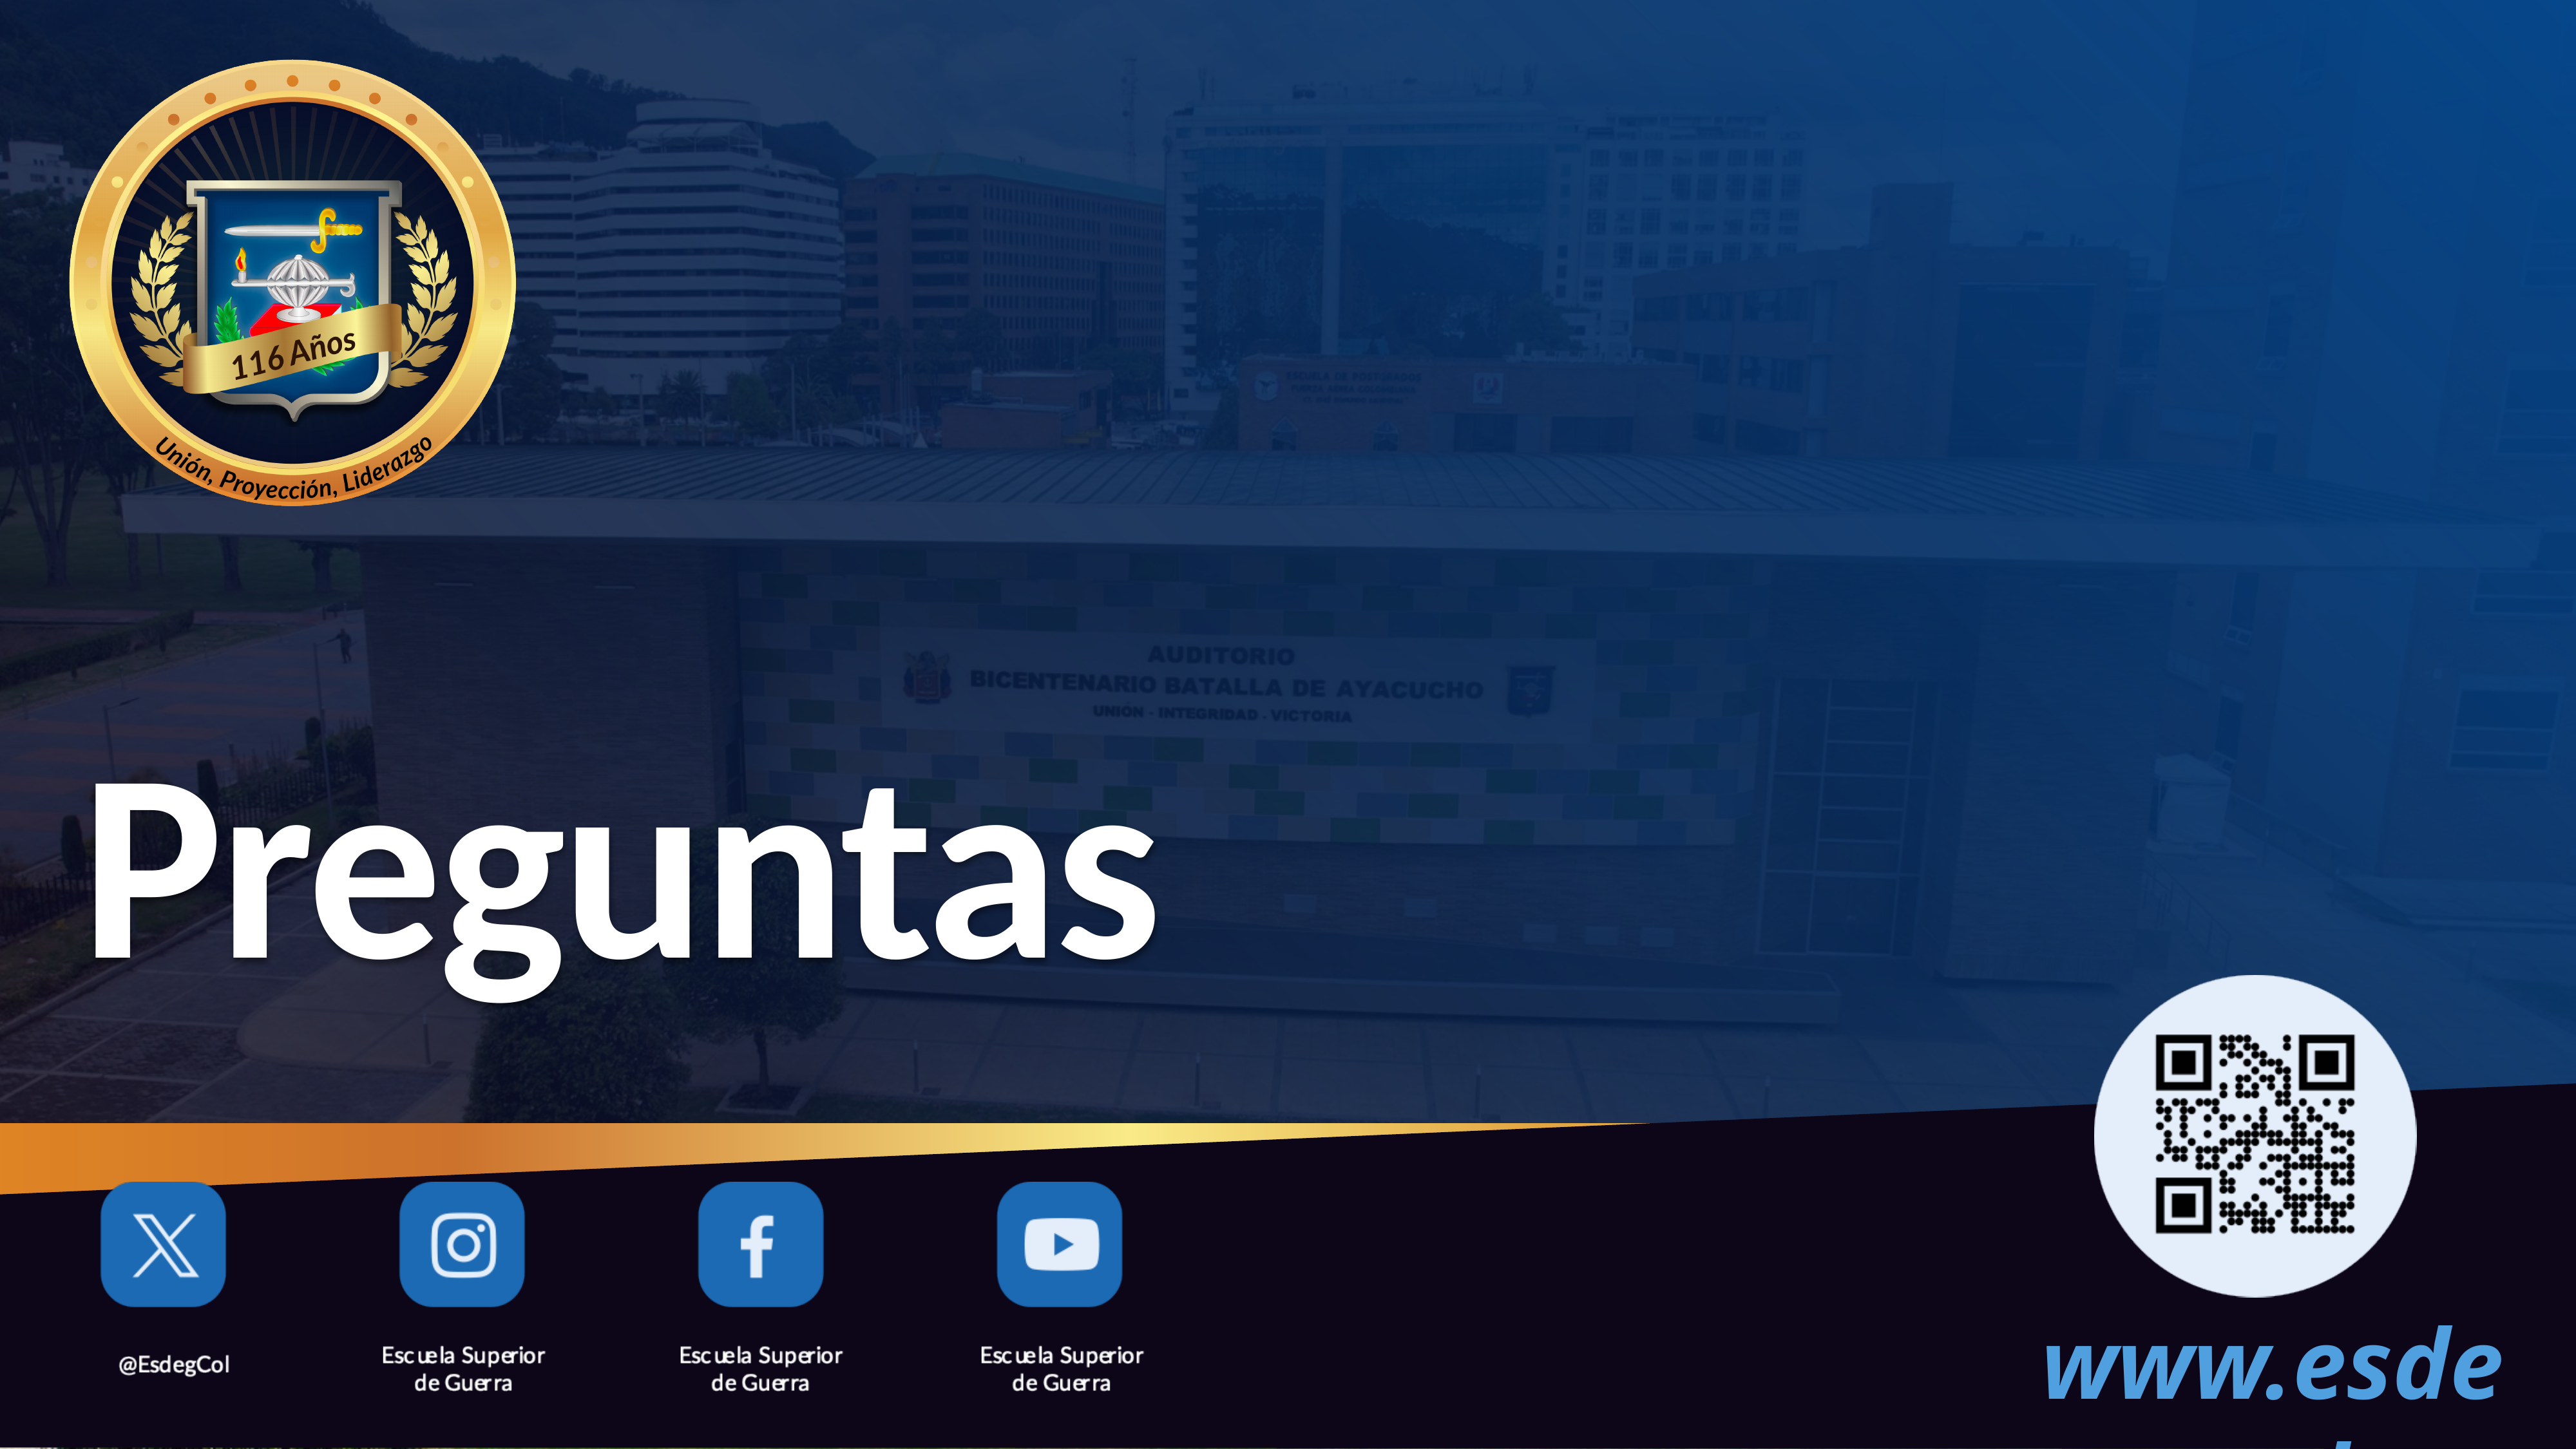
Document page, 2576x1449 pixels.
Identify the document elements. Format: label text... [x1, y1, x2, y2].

picture [34, 24, 551, 541]
picture [2094, 975, 2417, 1298]
title Preguntas [61, 751, 1398, 1021]
picture [0, 1123, 1638, 1397]
